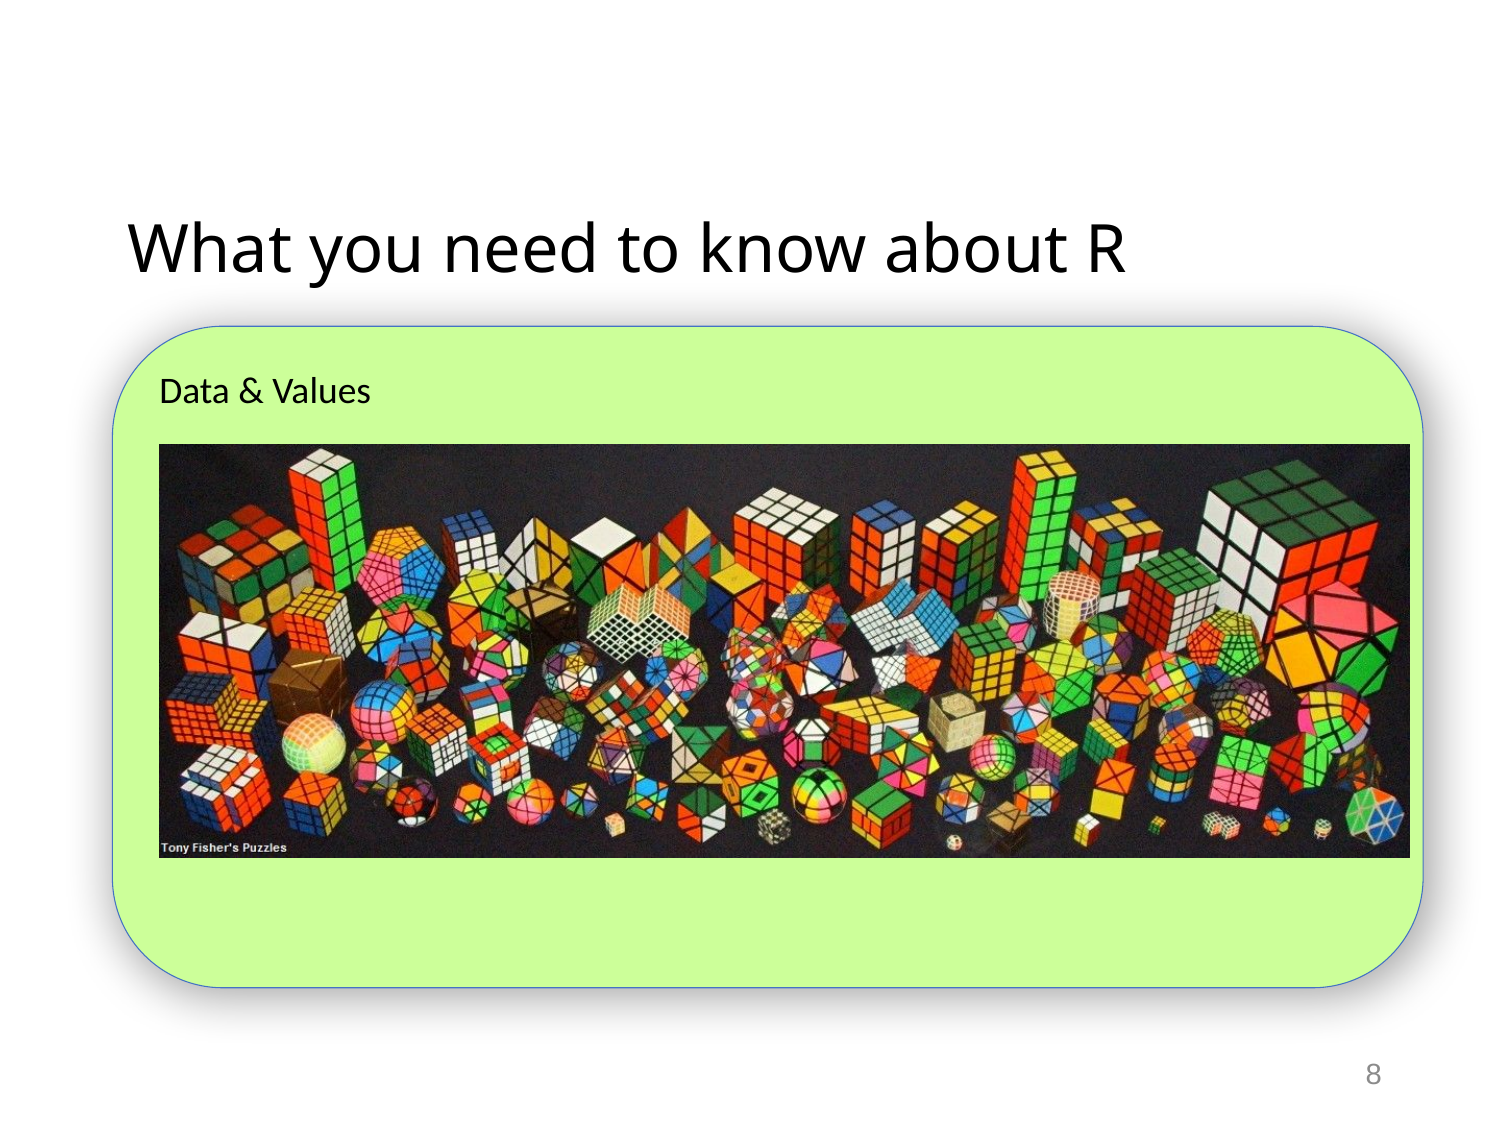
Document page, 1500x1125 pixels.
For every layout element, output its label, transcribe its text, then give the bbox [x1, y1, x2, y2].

picture [159, 444, 1410, 858]
text_box Data & Values [111, 325, 1424, 989]
title What you need to know about R [112, 207, 1447, 296]
slide_number 8 [1059, 1042, 1397, 1103]
